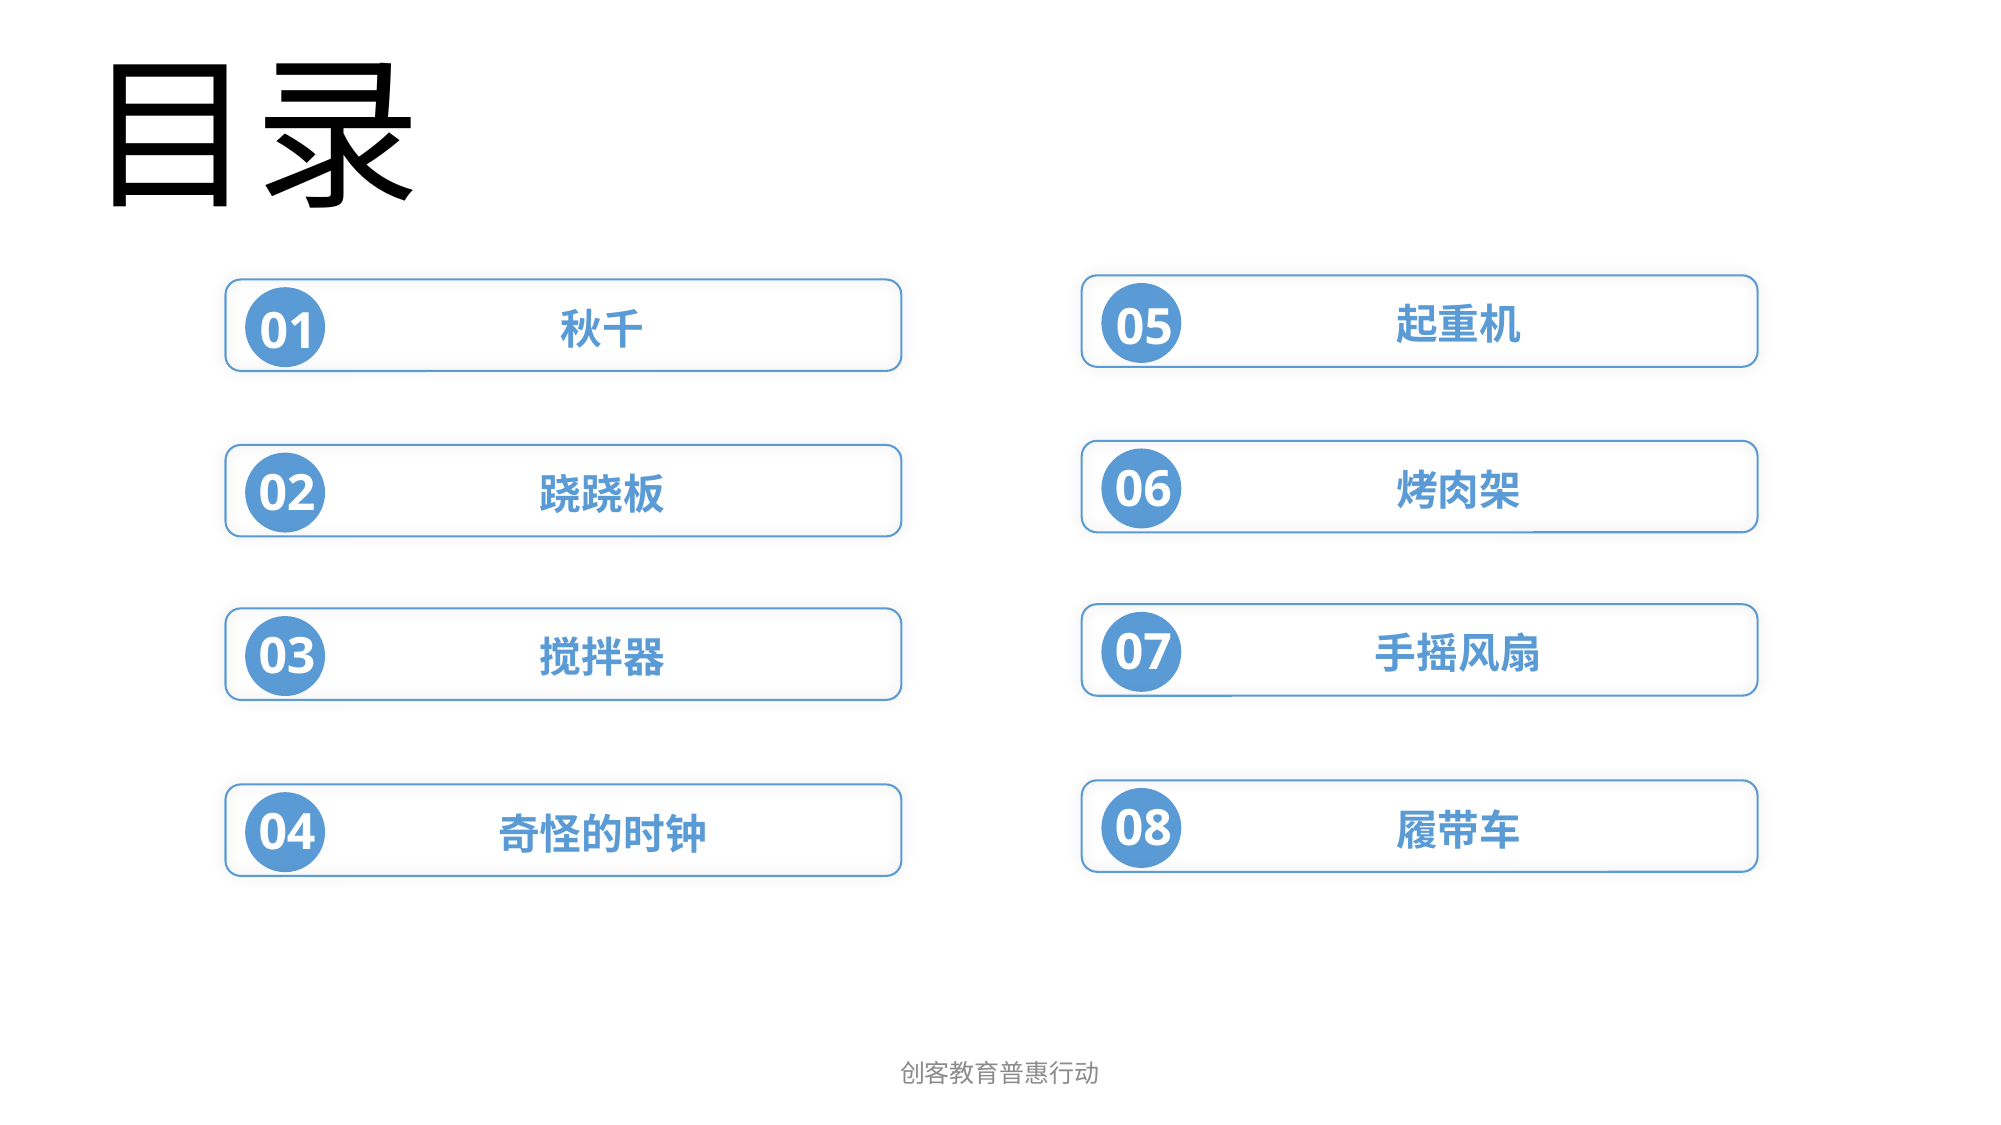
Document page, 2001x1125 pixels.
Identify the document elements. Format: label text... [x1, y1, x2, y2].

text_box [1081, 440, 1758, 533]
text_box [225, 784, 902, 876]
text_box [225, 444, 902, 537]
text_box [1081, 604, 1758, 696]
footer 创客教育普惠行动 [662, 1042, 1338, 1103]
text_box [0, 0, 658, 155]
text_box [225, 608, 902, 700]
text_box 目录 [72, 155, 514, 236]
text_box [1081, 780, 1758, 872]
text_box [225, 279, 902, 371]
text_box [1081, 275, 1758, 367]
